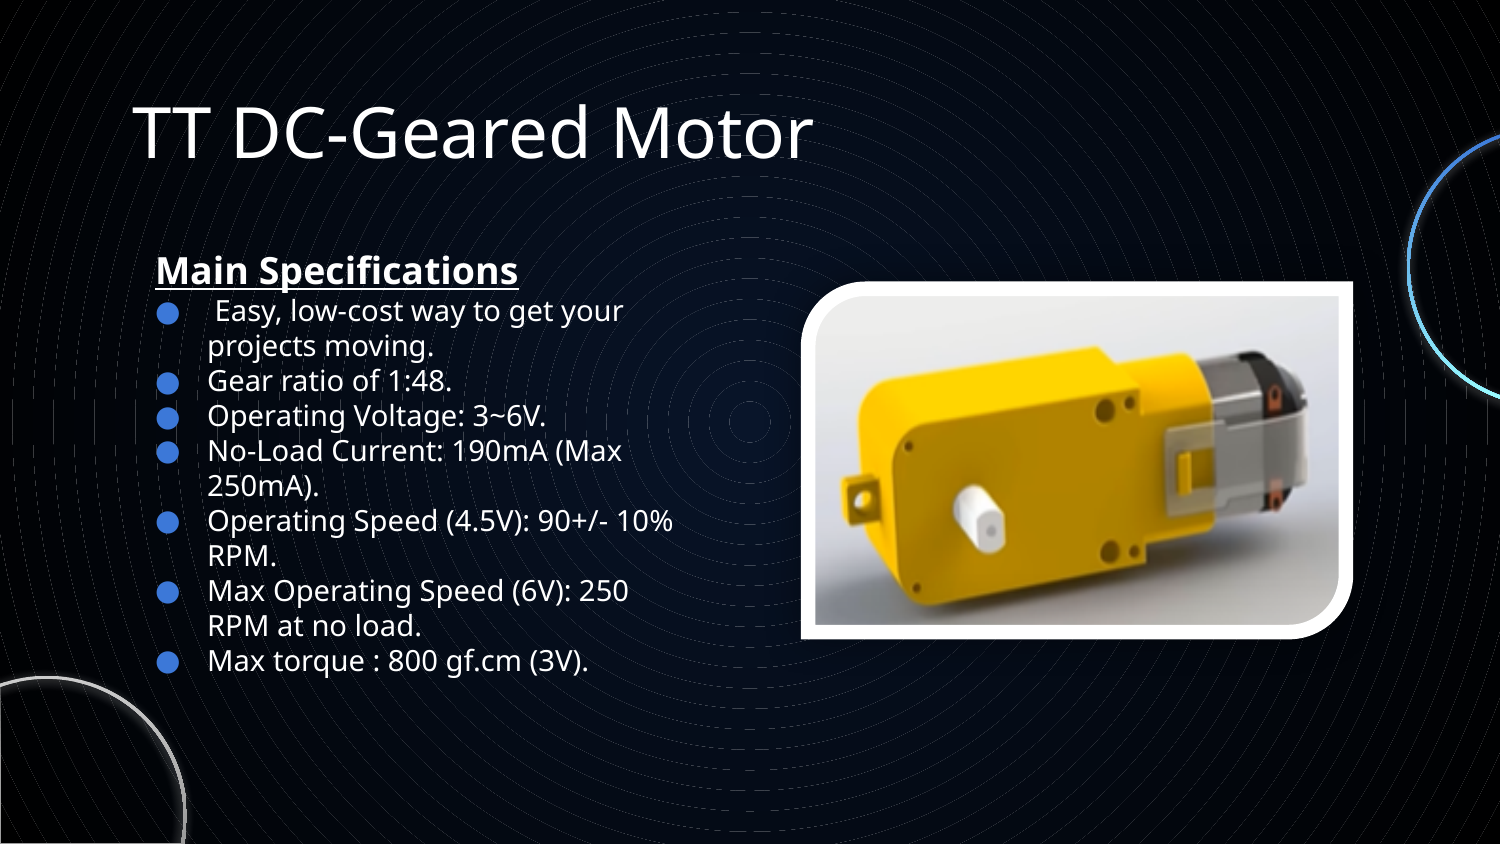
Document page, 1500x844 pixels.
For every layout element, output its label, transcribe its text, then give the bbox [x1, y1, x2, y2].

title TT DC-Geared Motor [116, 72, 1383, 167]
picture [807, 288, 1347, 633]
list Main Specifications Easy, low-cost way to get your projects moving. Gear ratio of 1:48. Operating Voltage: 3~6V. No-Load Current: 190mA (Max 250mA). Operating Speed (4.5V): 90+/- 10% RPM. Max Operating Speed (6V): 250 RPM at no load. Max torque : 800 gf.cm (3V). [116, 232, 711, 689]
